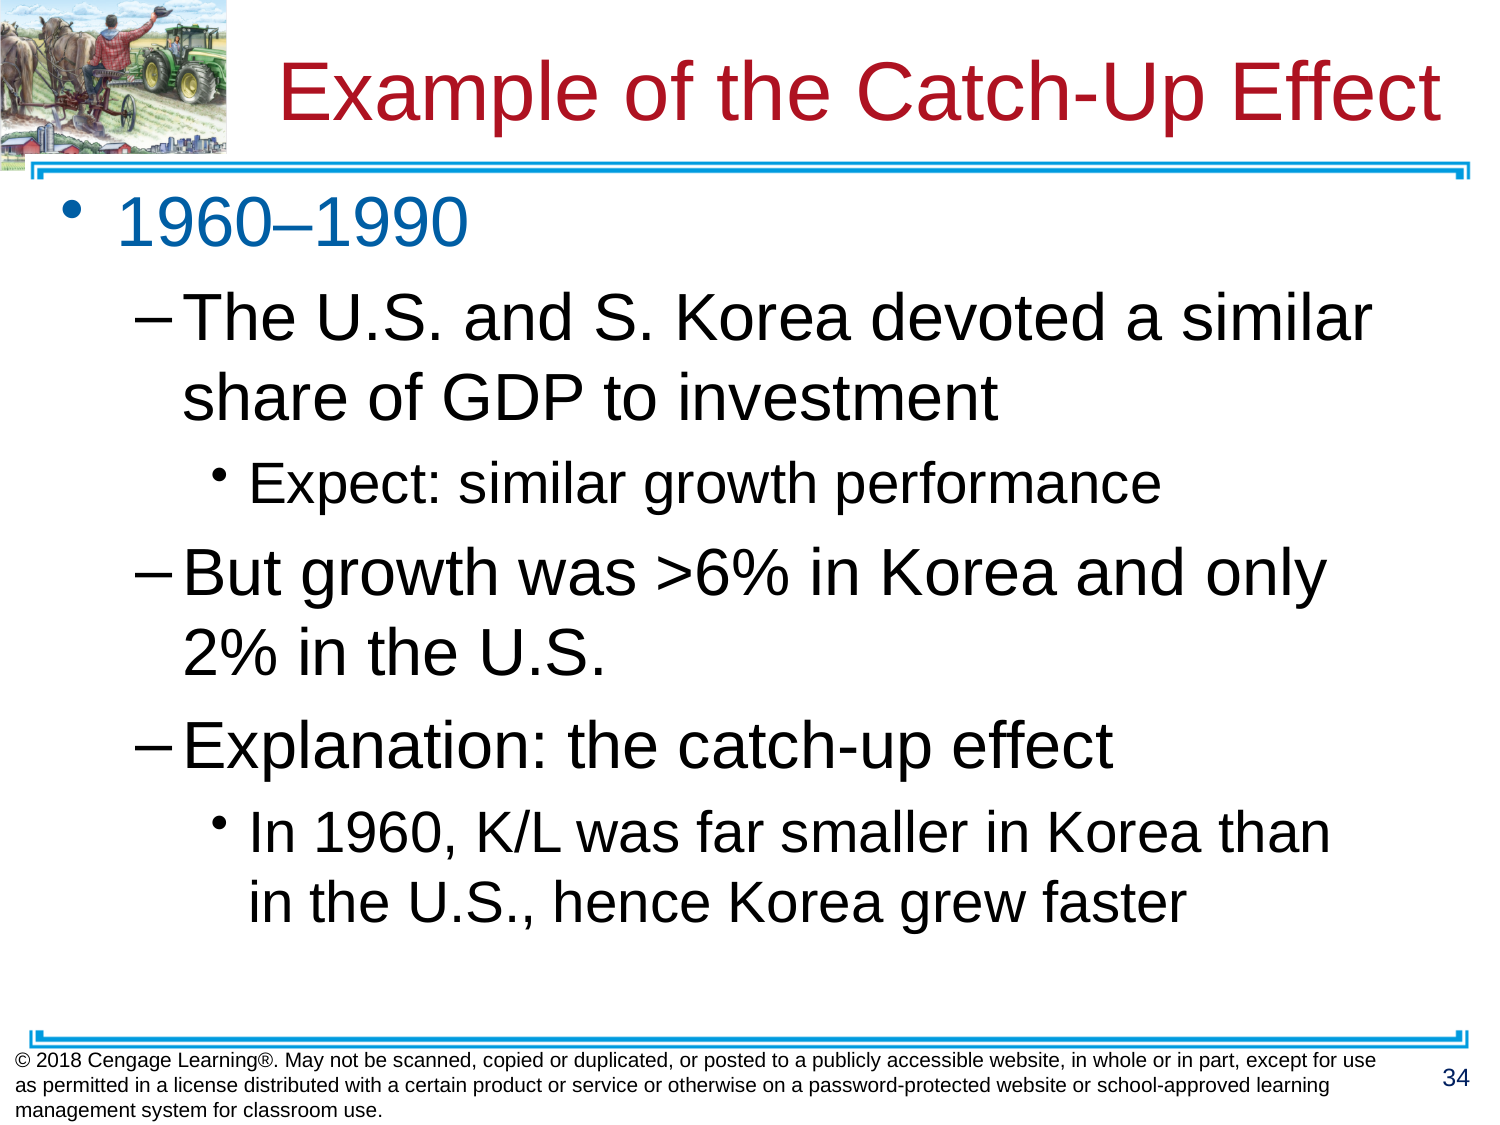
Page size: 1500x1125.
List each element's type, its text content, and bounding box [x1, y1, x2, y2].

slide_number 34 [1412, 1052, 1500, 1117]
picture [0, 0, 1475, 186]
picture [1455, 1024, 1475, 1053]
title Example of the Catch-Up Effect [219, 16, 1500, 158]
list 1960–1990 The U.S. and S. Korea devoted a similar share of GDP to investment Expect: similar growth performance But growth was >6% in Korea and only 2% in the U.S. Explanation: the catch-up effect In 1960, K/L was far smaller in Korea than in the U.S., hence Korea grew faster [45, 168, 1455, 1055]
footer © 2018 Cengage Learning®. May not be scanned, copied or duplicated, or posted to a publicly accessible website, in whole or in part, except for use as permitted in a license distributed with a certain product or service or otherwise on a password-protected website or school-approved learning management system for classroom use. [0, 1043, 1412, 1125]
picture [25, 1024, 45, 1043]
